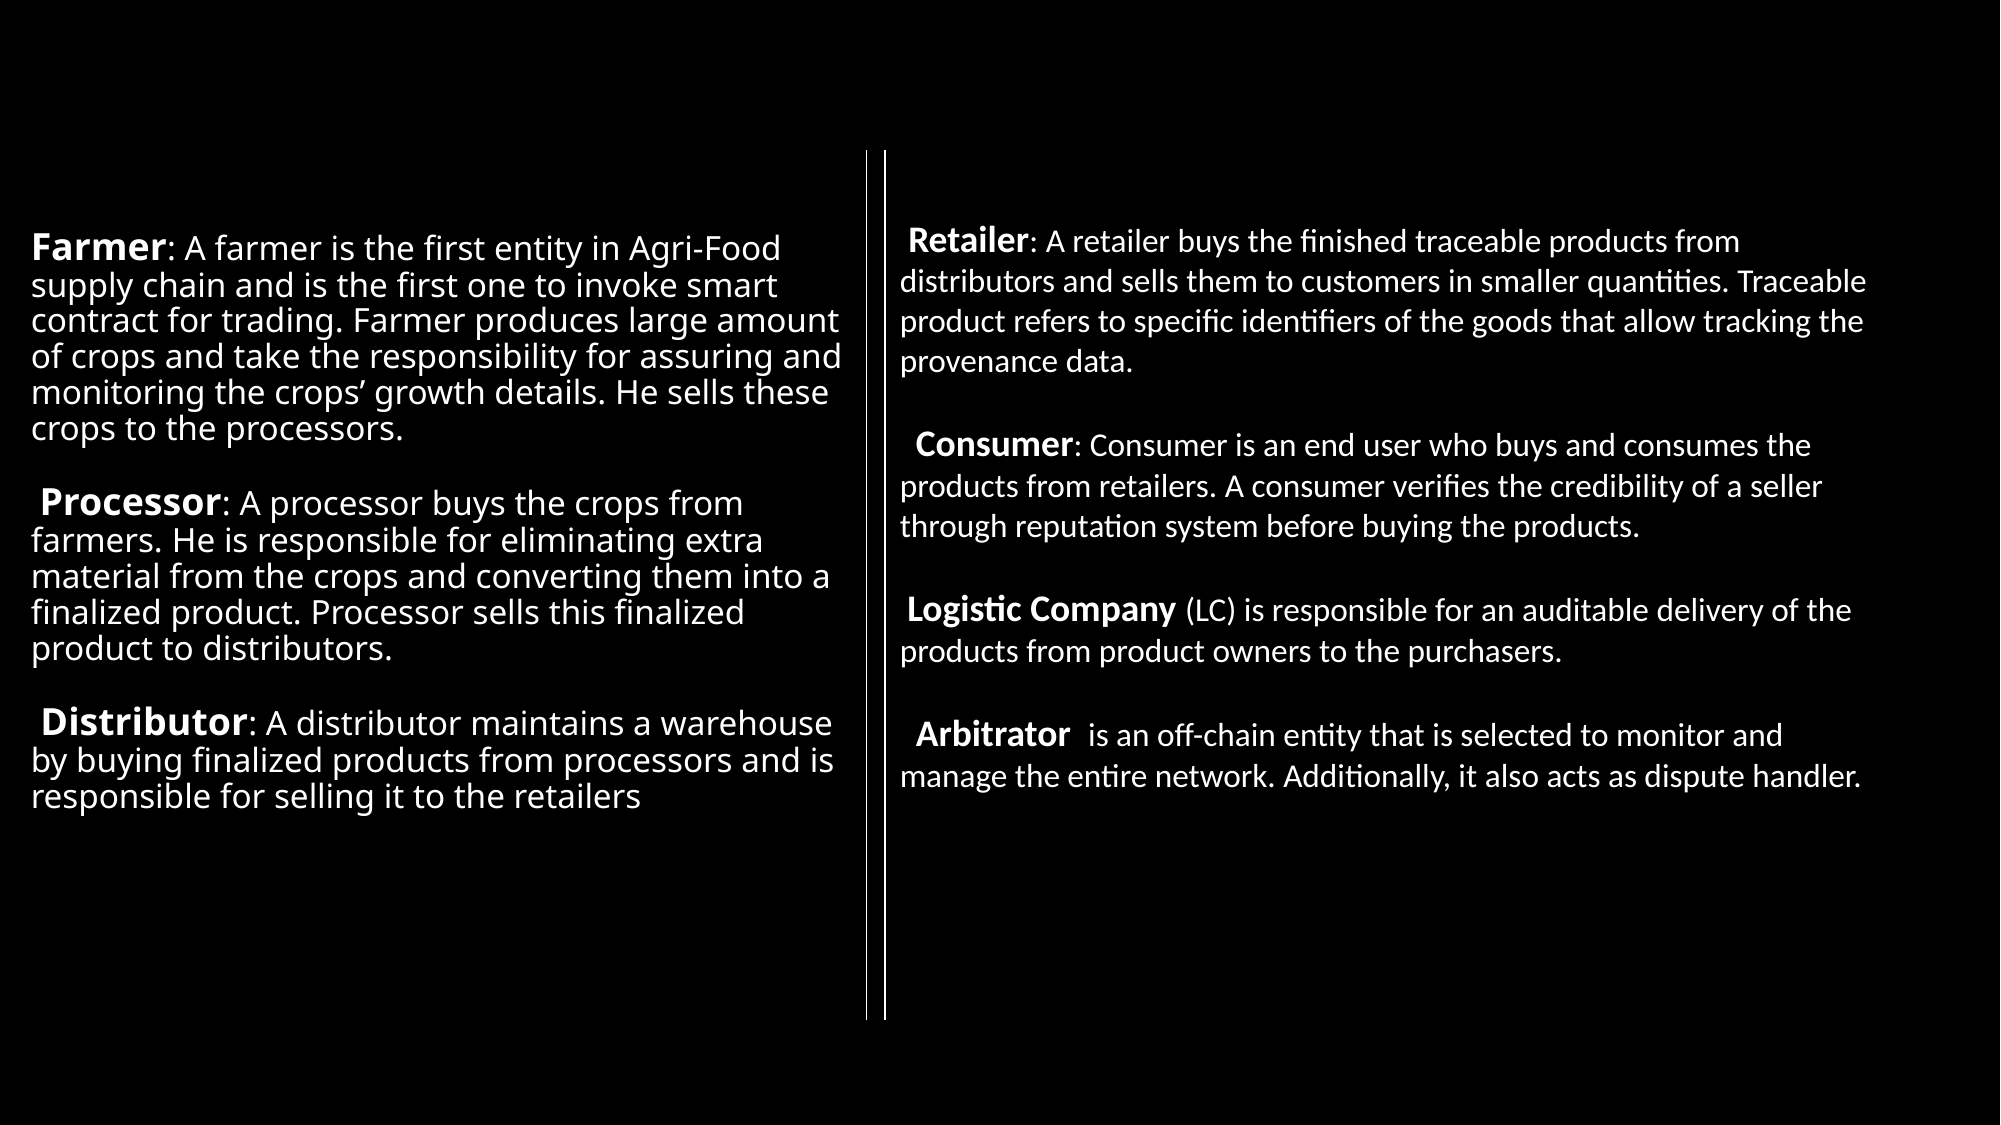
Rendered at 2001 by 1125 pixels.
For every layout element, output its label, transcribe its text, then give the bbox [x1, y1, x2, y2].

text_box Retailer: A retailer buys the finished traceable products from distributors and sells them to customers in smaller quantities. Traceable product refers to specific identifiers of the goods that allow tracking the provenance data. Consumer: Consumer is an end user who buys and consumes the products from retailers. A consumer verifies the credibility of a seller through reputation system before buying the products. Logistic Company (LC) is responsible for an auditable delivery of the products from product owners to the purchasers. Arbitrator is an off-chain entity that is selected to monitor and manage the entire network. Additionally, it also acts as dispute handler. [886, 207, 1885, 802]
title Farmer: A farmer is the first entity in Agri-Food supply chain and is the first one to invoke smart contract for trading. Farmer produces large amount of crops and take the responsibility for assuring and monitoring the crops’ growth details. He sells these crops to the processors. Processor: A processor buys the crops from farmers. He is responsible for eliminating extra material from the crops and converting them into a finalized product. Processor sells this finalized product to distributors. Distributor: A distributor maintains a warehouse by buying finalized products from processors and is responsible for selling it to the retailers [15, 23, 867, 1020]
